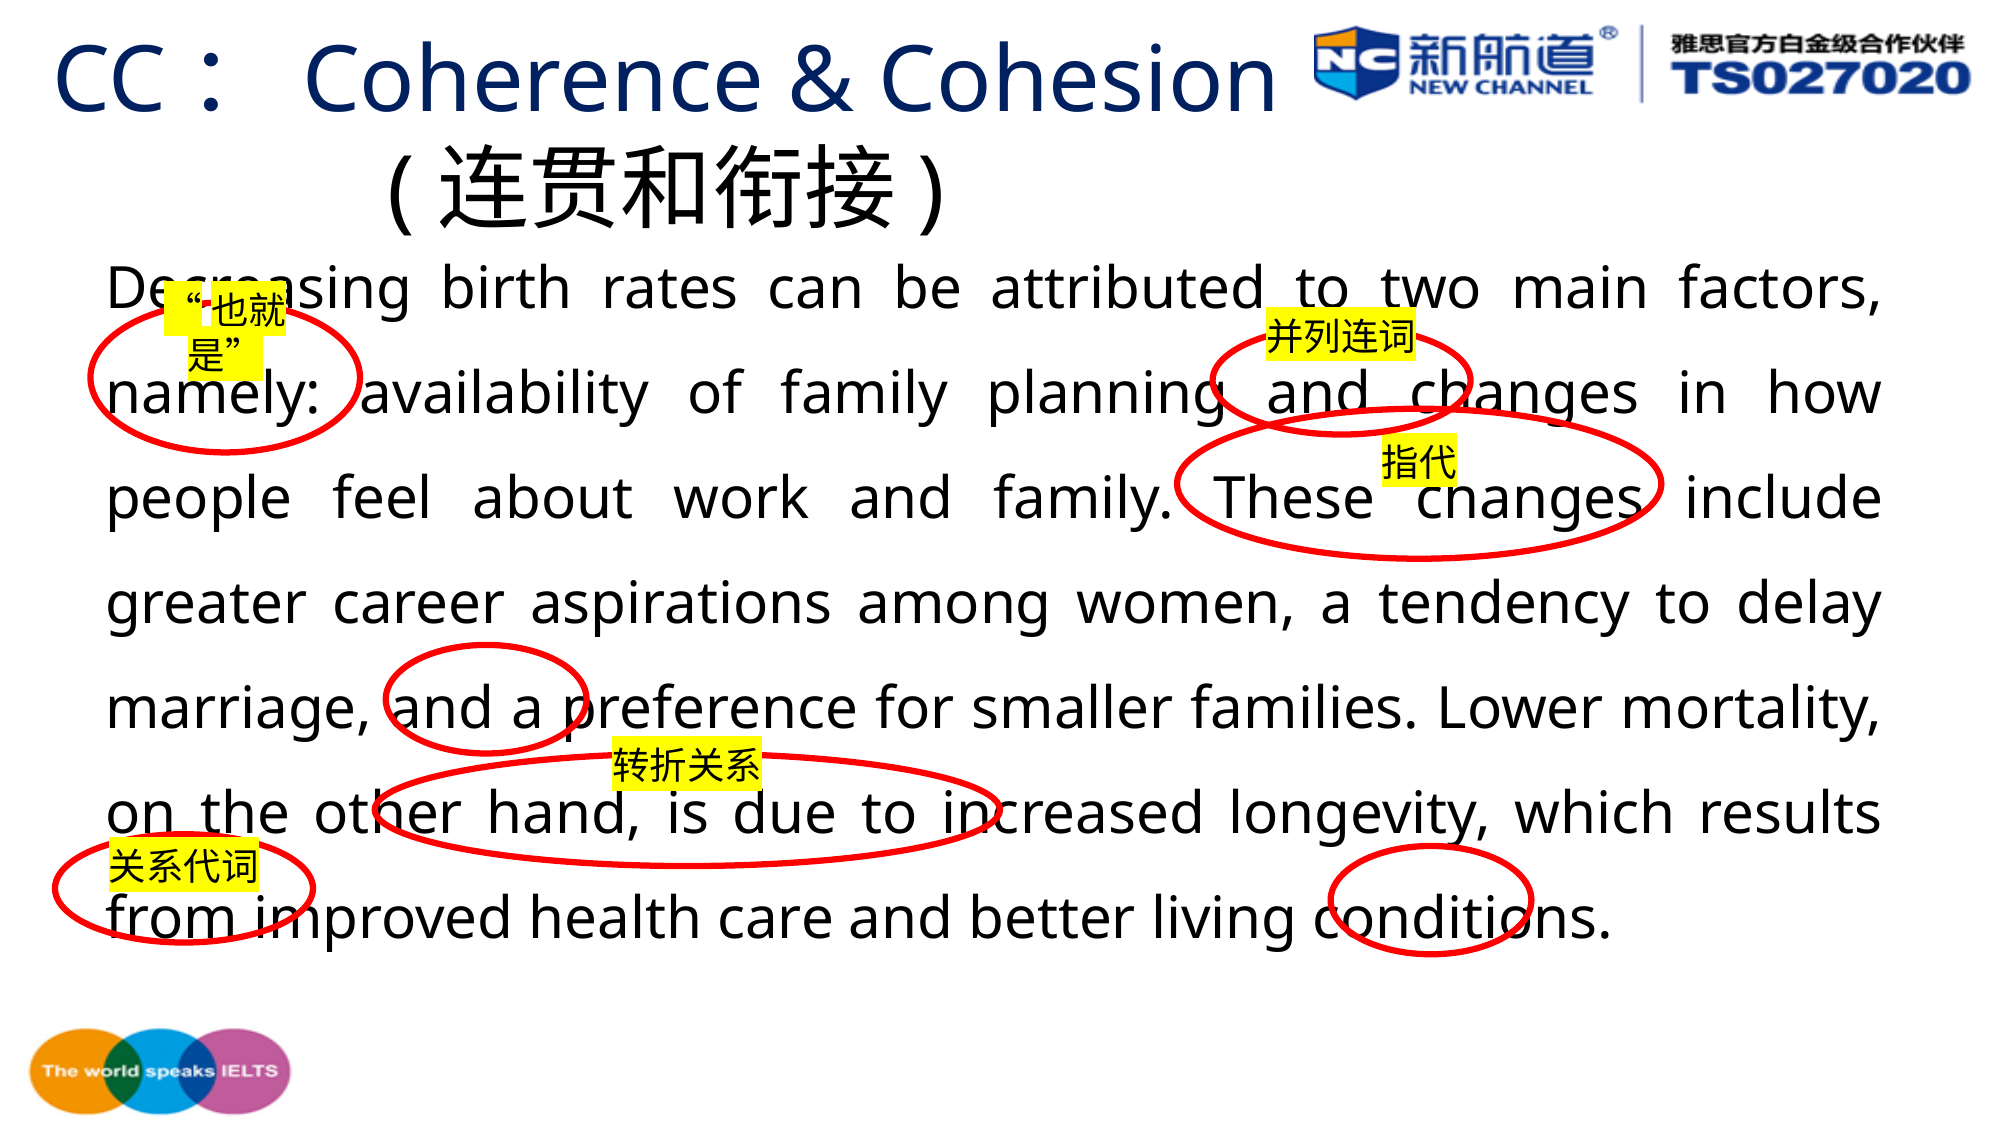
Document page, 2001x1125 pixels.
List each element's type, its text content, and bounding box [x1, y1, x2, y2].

text_box 转折关系 [373, 752, 1002, 868]
text_box 指代 [1175, 408, 1663, 560]
text_box Decreasing birth rates can be attributed to two main factors, namely: availability of family planning and changes in how people feel about work and family. These changes include greater career aspirations among women, a tendency to delay marriage, and a preference for smaller families. Lower mortality, on the other hand, is due to increased longevity, which results from improved health care and better living conditions. [90, 207, 1898, 958]
text_box [384, 643, 588, 755]
text_box “也就是” [89, 301, 362, 454]
text_box 并列连词 [1211, 325, 1472, 436]
picture [1314, 4, 1984, 113]
text_box CC：Coherence & Cohesion (连贯和衔接) [0, 12, 1334, 260]
text_box [1329, 844, 1533, 956]
picture [4, 1024, 311, 1122]
text_box 关系代词 [53, 833, 315, 944]
